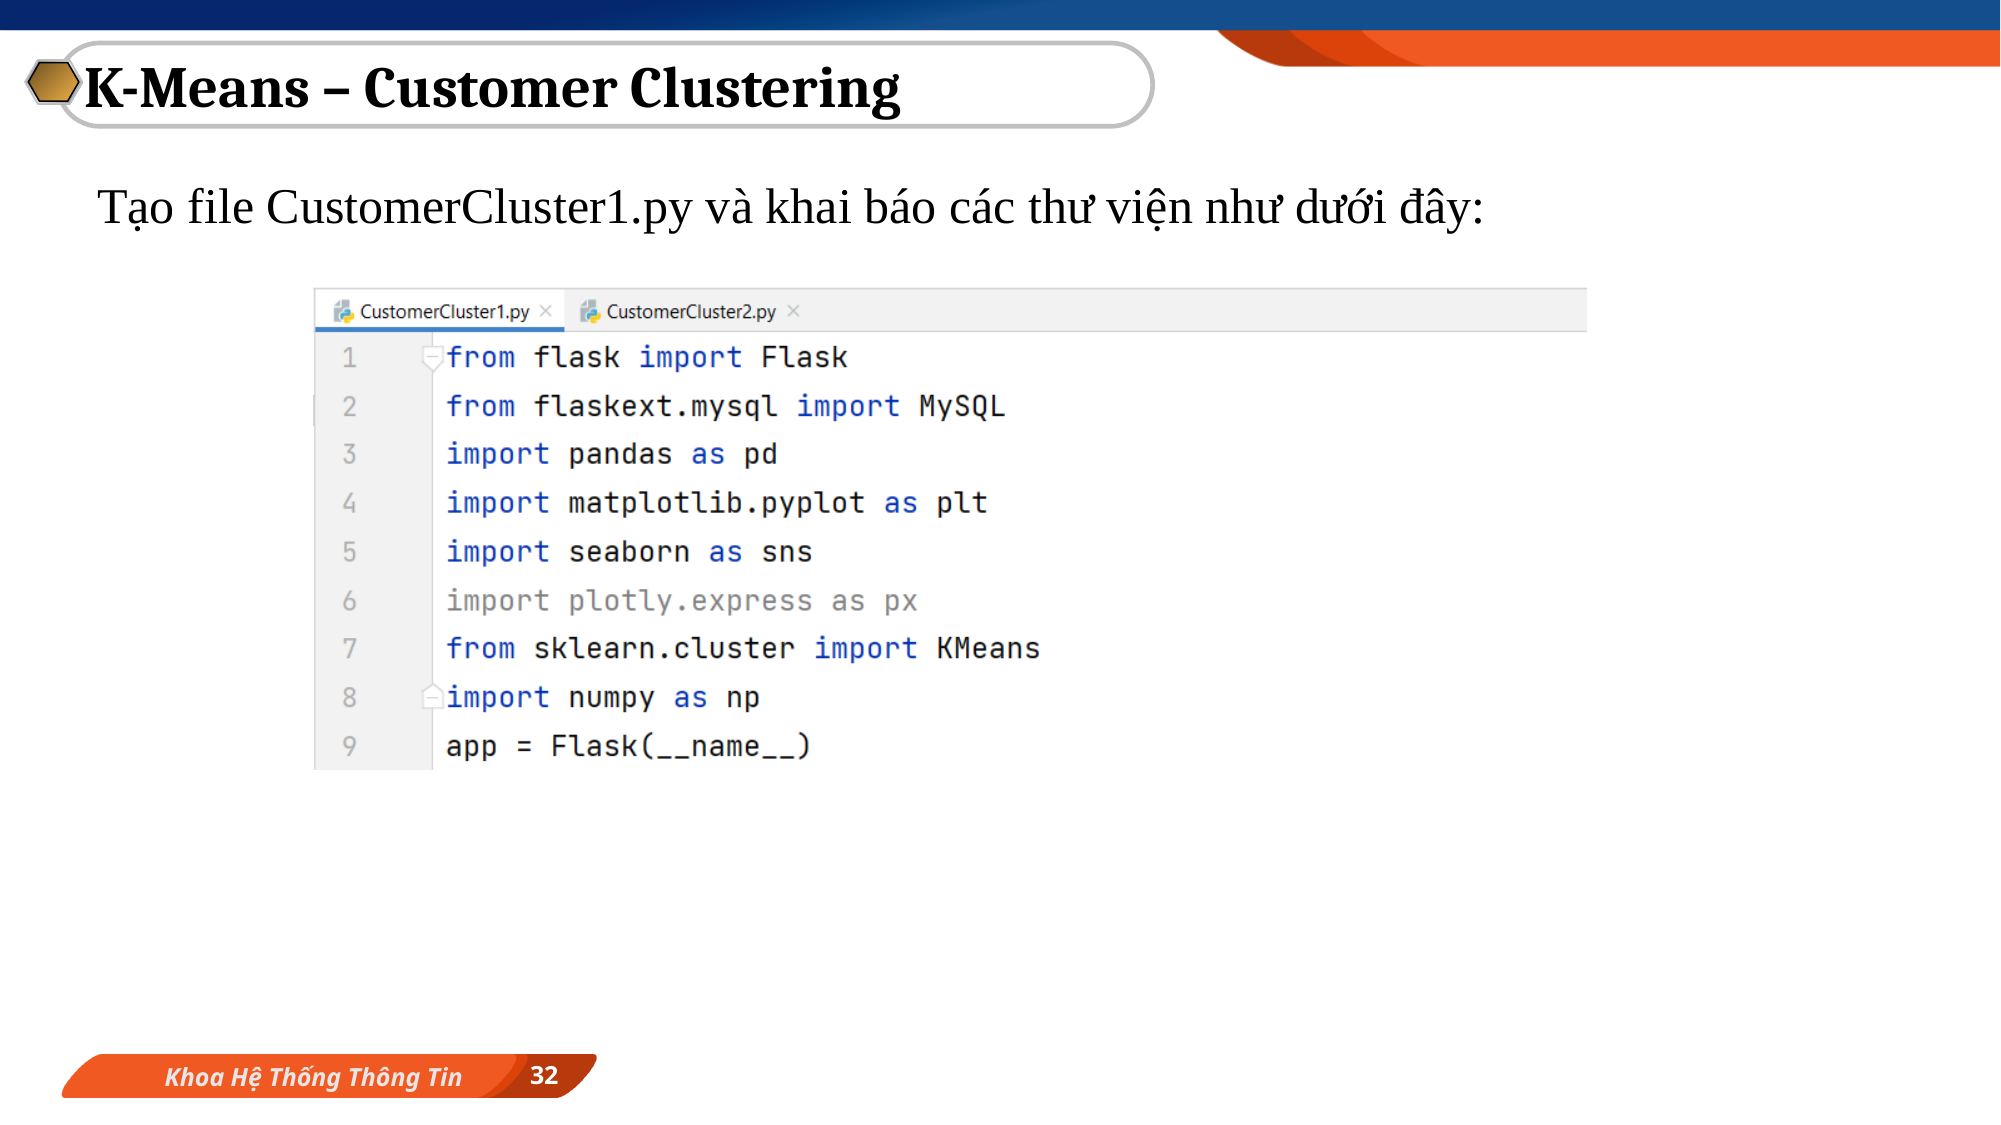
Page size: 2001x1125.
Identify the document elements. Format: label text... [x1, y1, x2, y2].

footer Khoa Hệ Thống Thông Tin [119, 1054, 508, 1098]
slide_number 32 [508, 1046, 574, 1106]
picture [34, 1017, 624, 1125]
picture [0, 0, 2001, 71]
picture [313, 287, 1587, 770]
text_box Tạo file CustomerCluster1.py và khai báo các thư viện như dưới đây: [82, 165, 1917, 241]
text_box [24, 42, 1153, 127]
